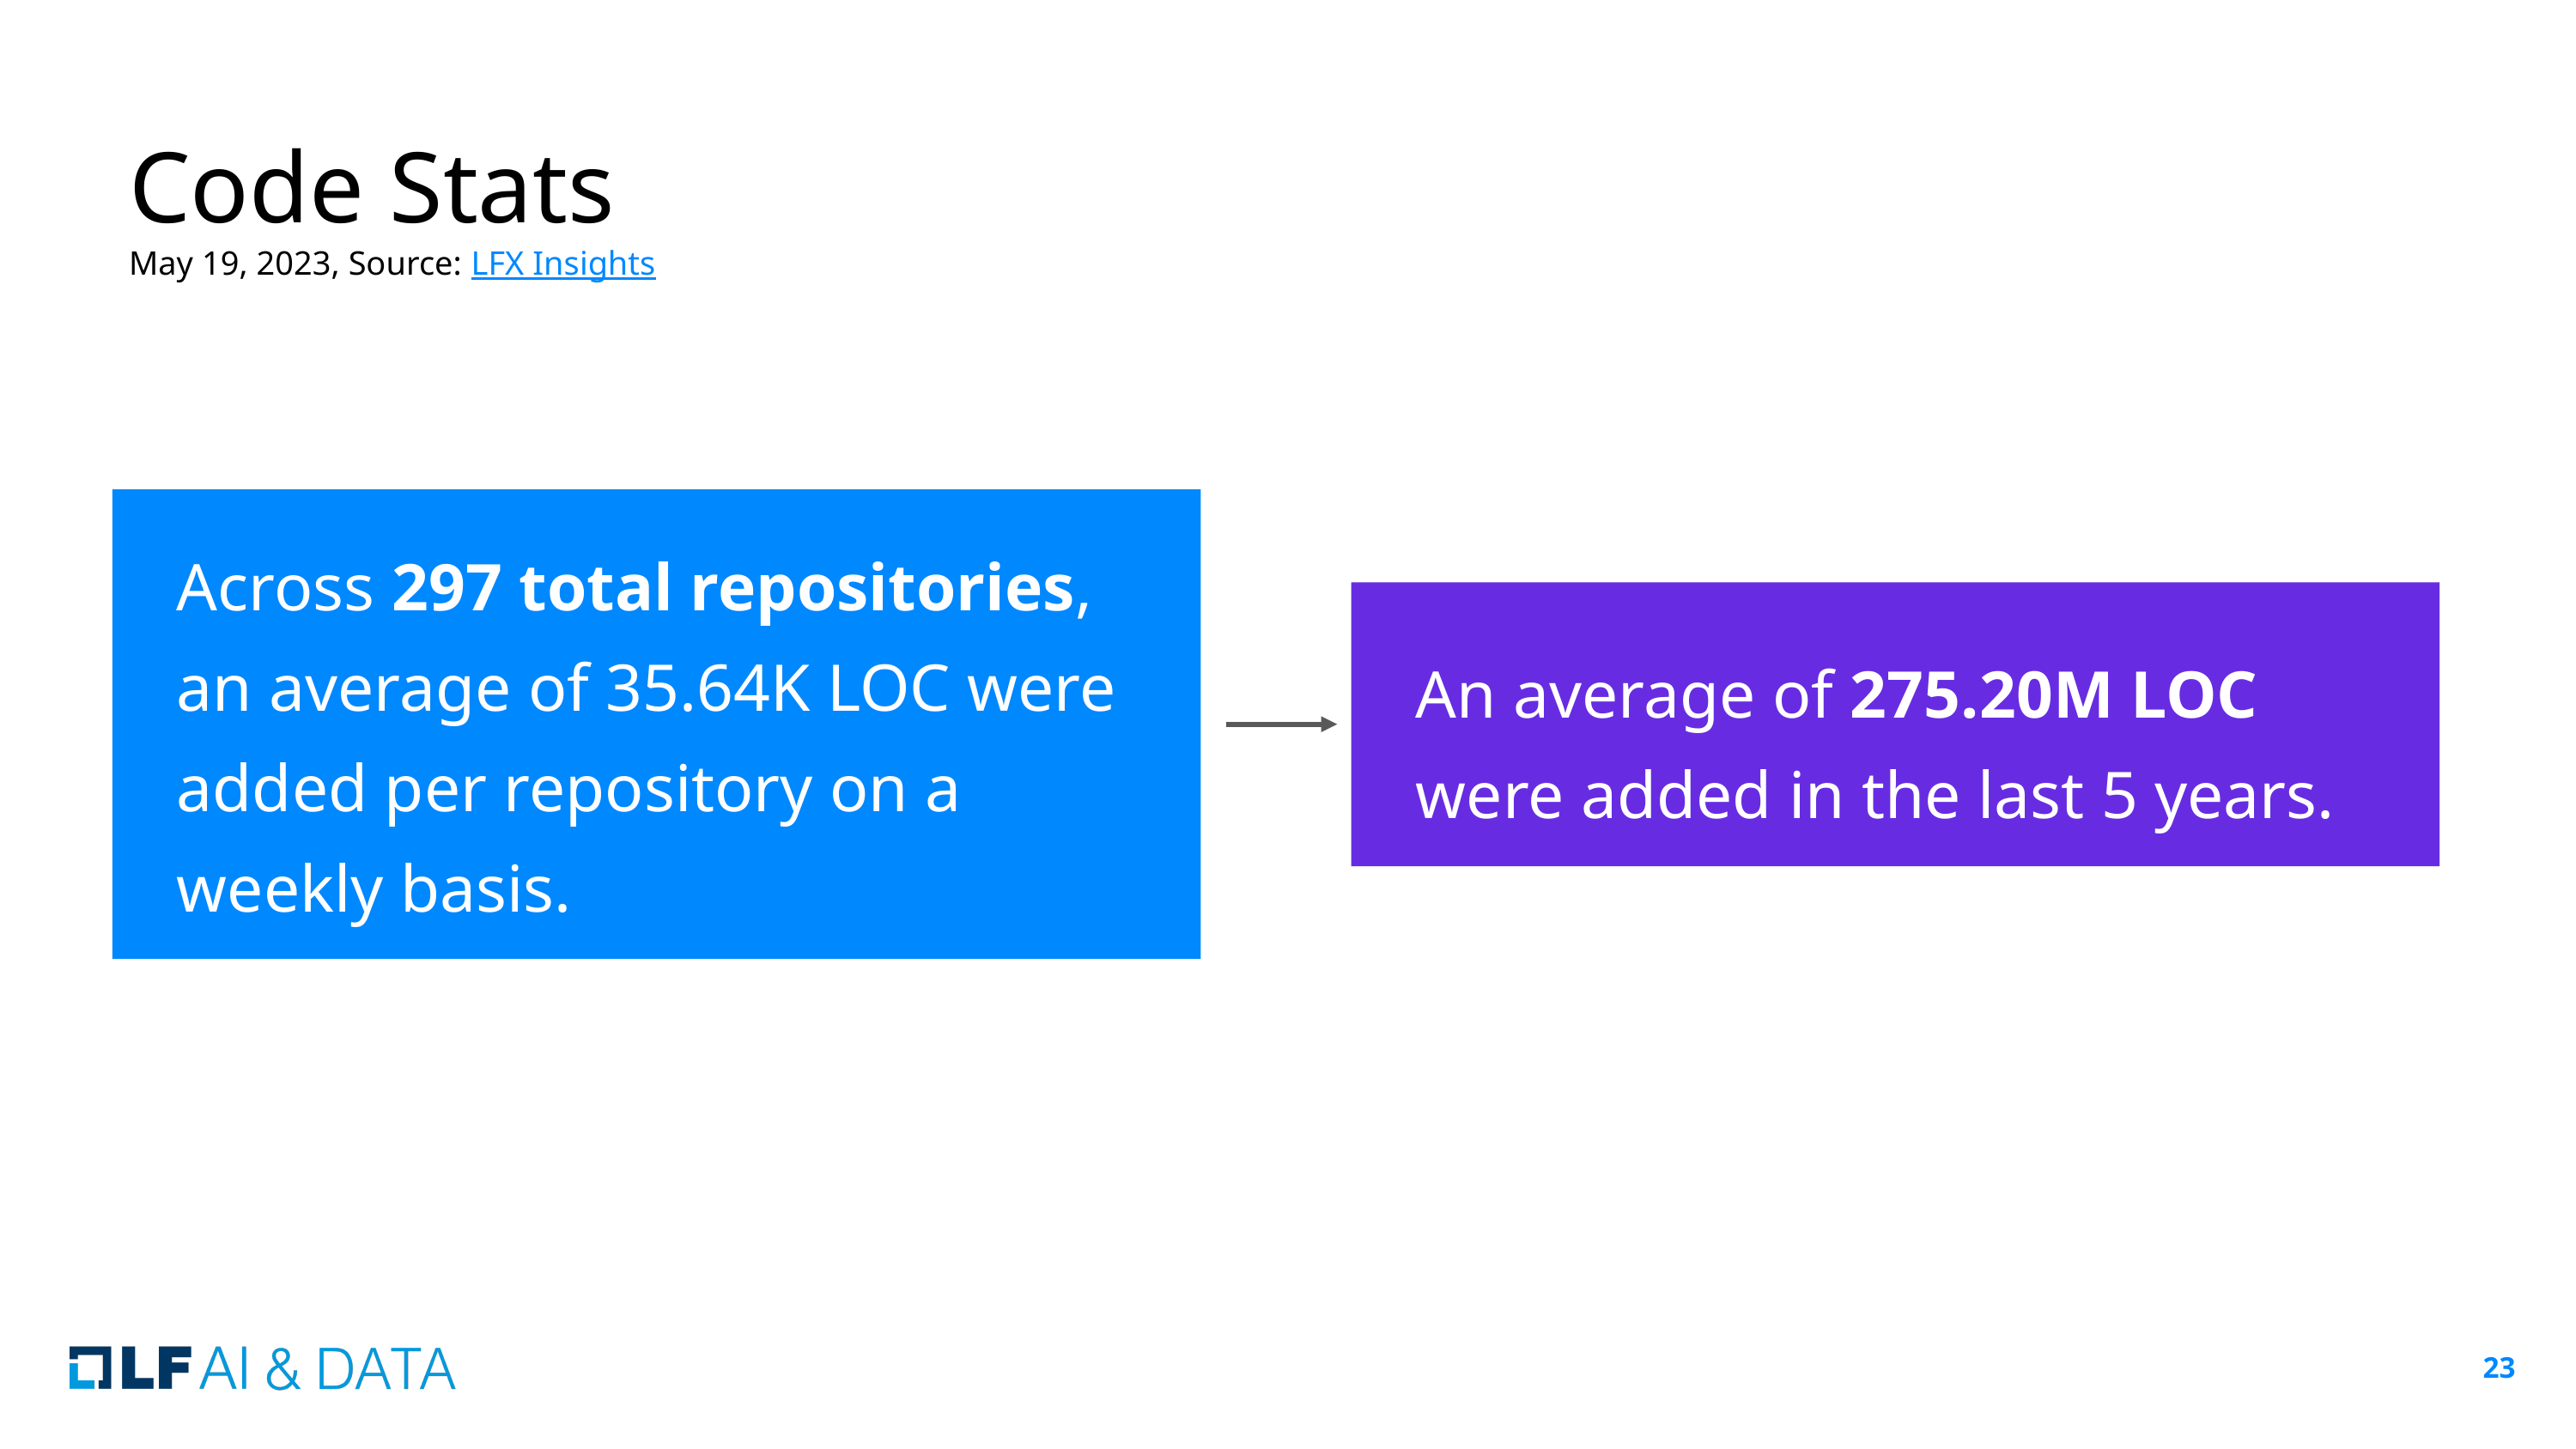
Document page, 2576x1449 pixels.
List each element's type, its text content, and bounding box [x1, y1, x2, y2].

list An average of 275.20M LOC were added in the last 5 years. [1351, 582, 2440, 867]
list Across 297 total repositories, an average of 35.64K LOC were added per repository on a weekly basis. [112, 489, 1201, 960]
slide_number ‹#› [2386, 1313, 2542, 1425]
picture [61, 1341, 461, 1397]
title Code Stats May 19, 2023, Source: LFX Insights [129, 124, 2530, 287]
